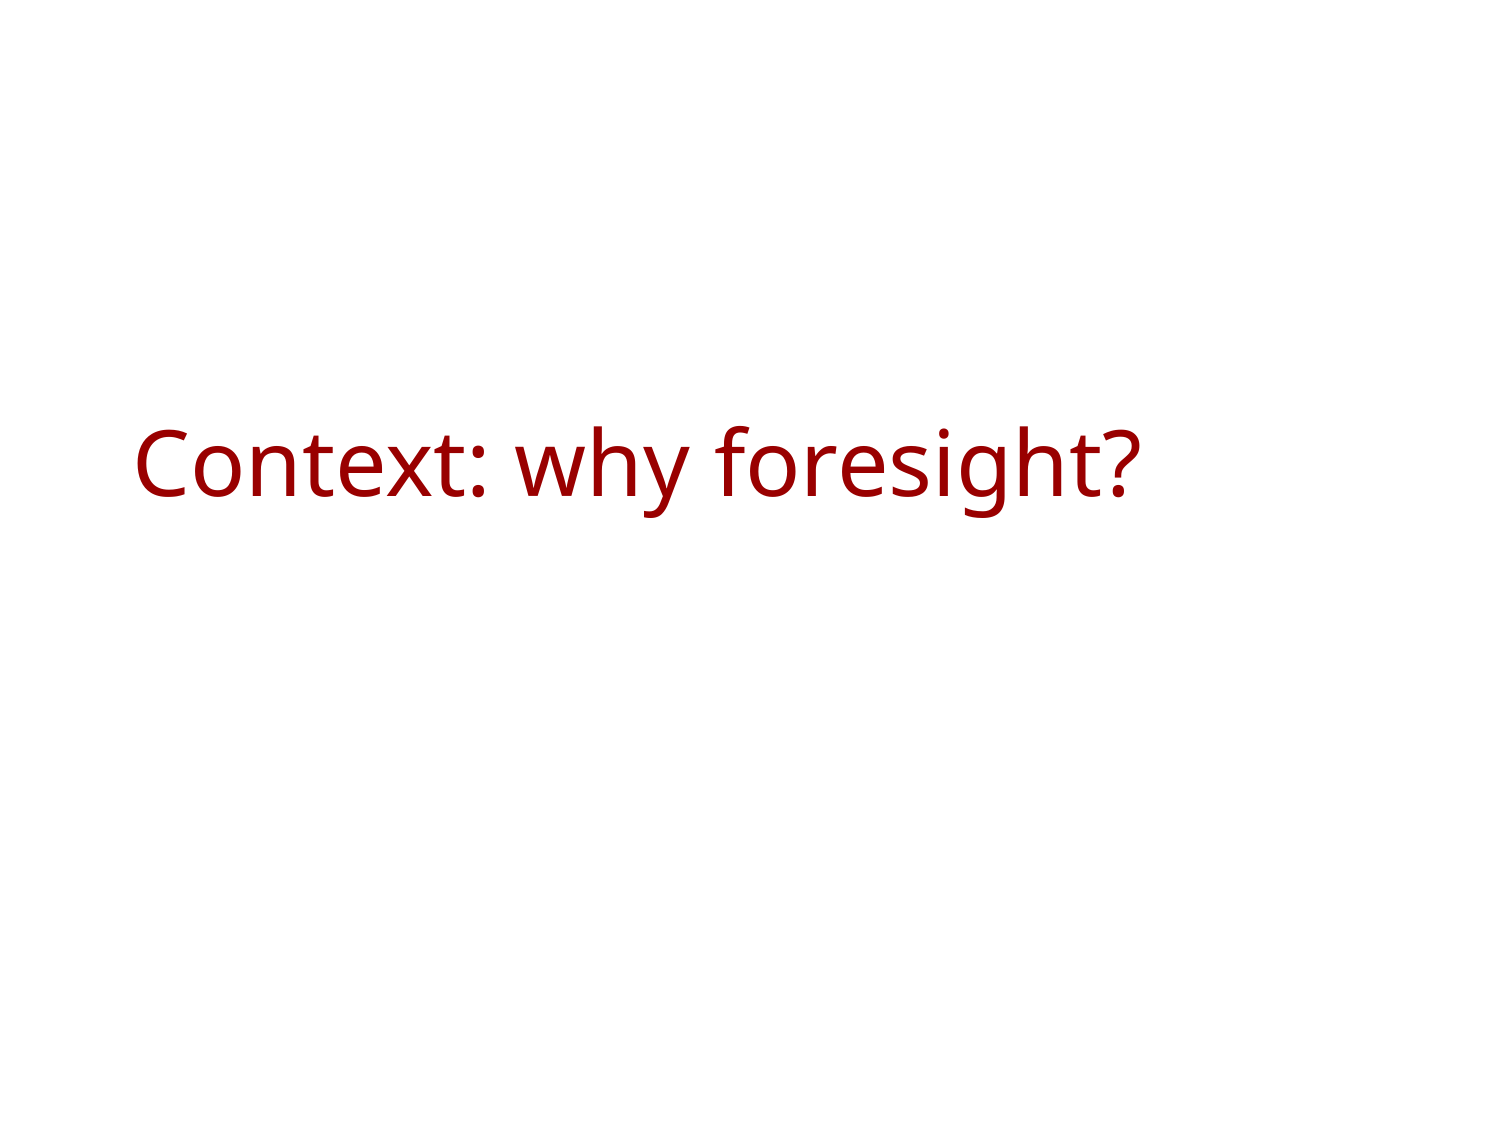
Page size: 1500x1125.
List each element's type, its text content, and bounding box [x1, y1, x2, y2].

title Context: why foresight? [117, 358, 1411, 576]
